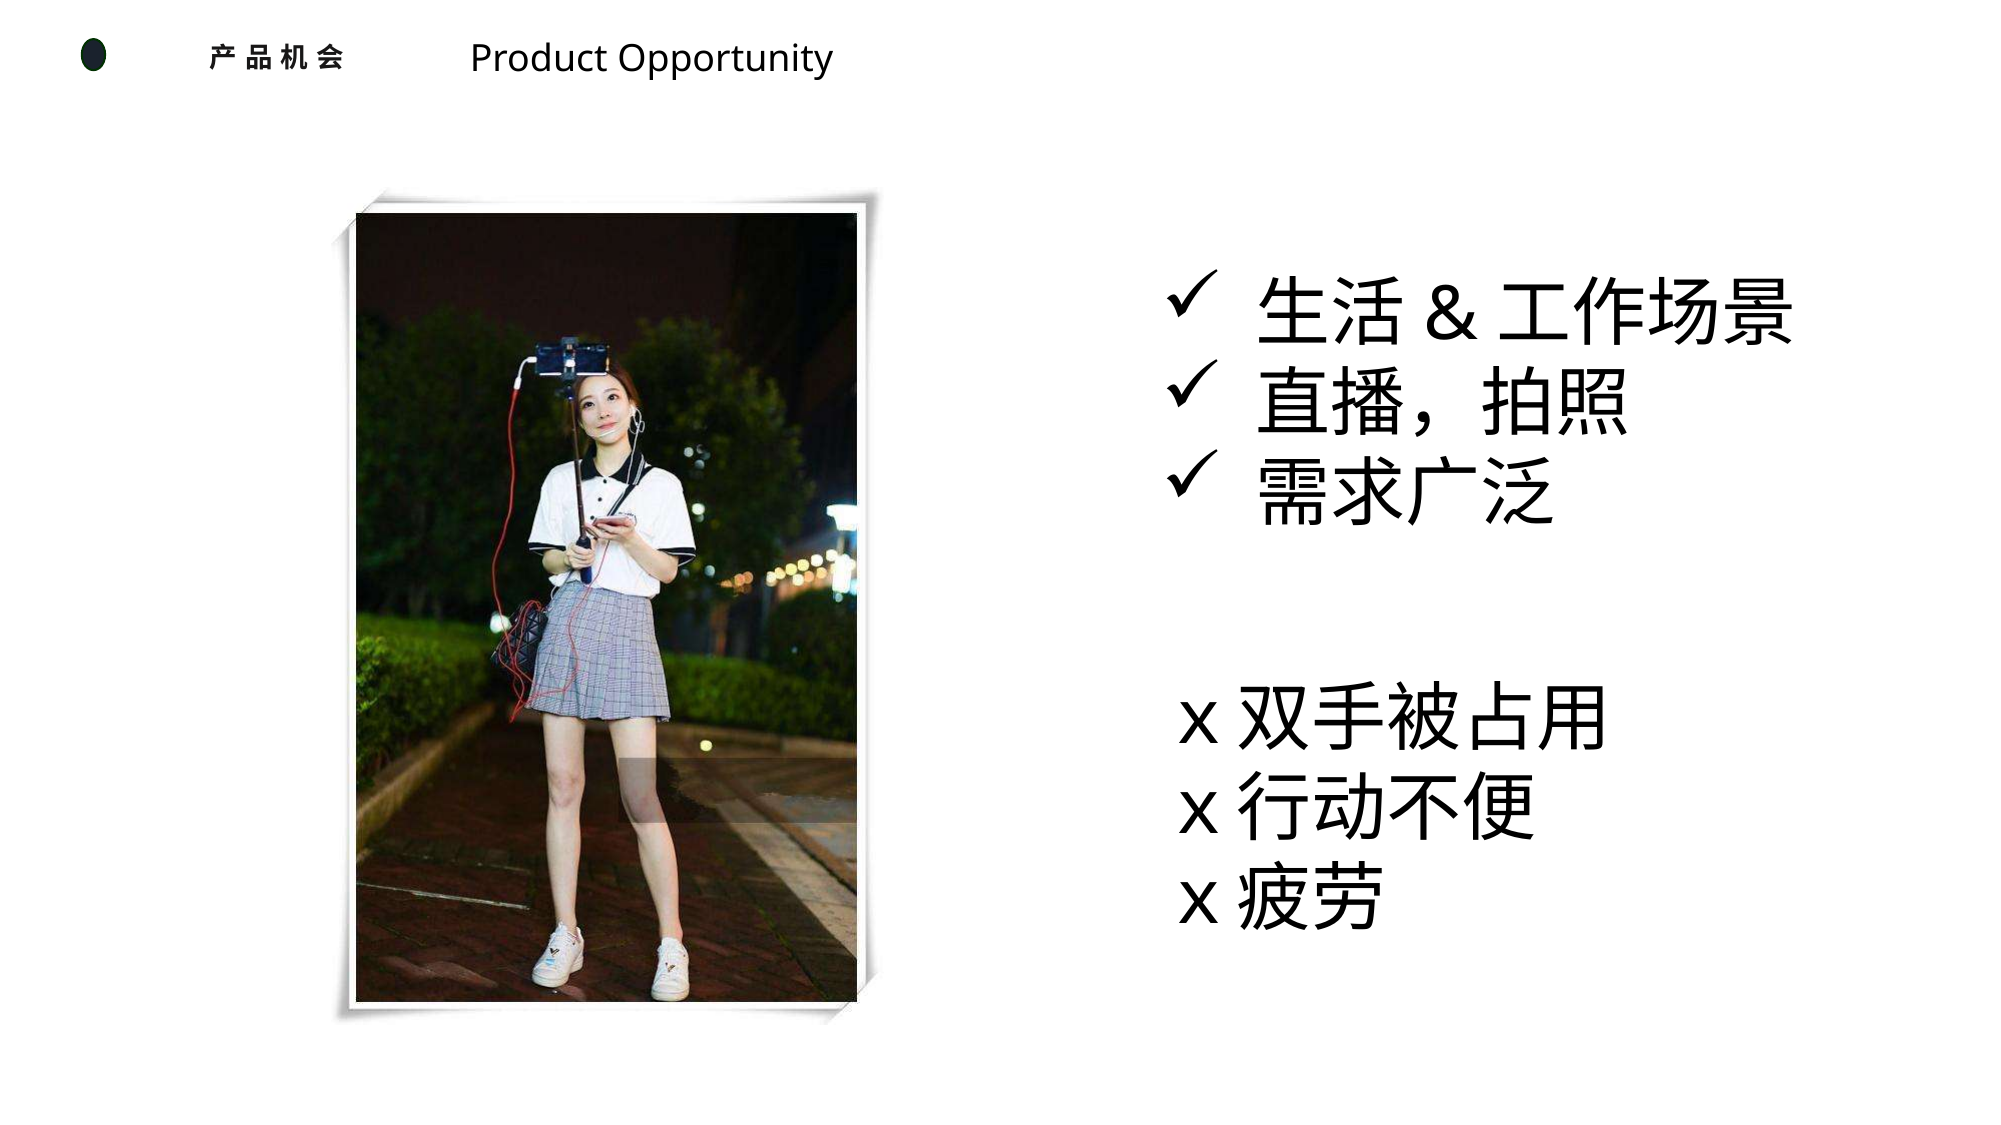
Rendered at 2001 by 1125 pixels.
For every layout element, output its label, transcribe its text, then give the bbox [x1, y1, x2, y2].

text_box Product Opportunity [454, 26, 980, 87]
text_box [80, 38, 107, 72]
text_box 双手被占用 行动不便 疲劳 [1147, 661, 1784, 947]
text_box 产品机会 [169, 32, 384, 81]
picture [331, 187, 884, 1025]
text_box 生活&工作场景 直播，拍照 需求广泛 [1147, 257, 1998, 588]
